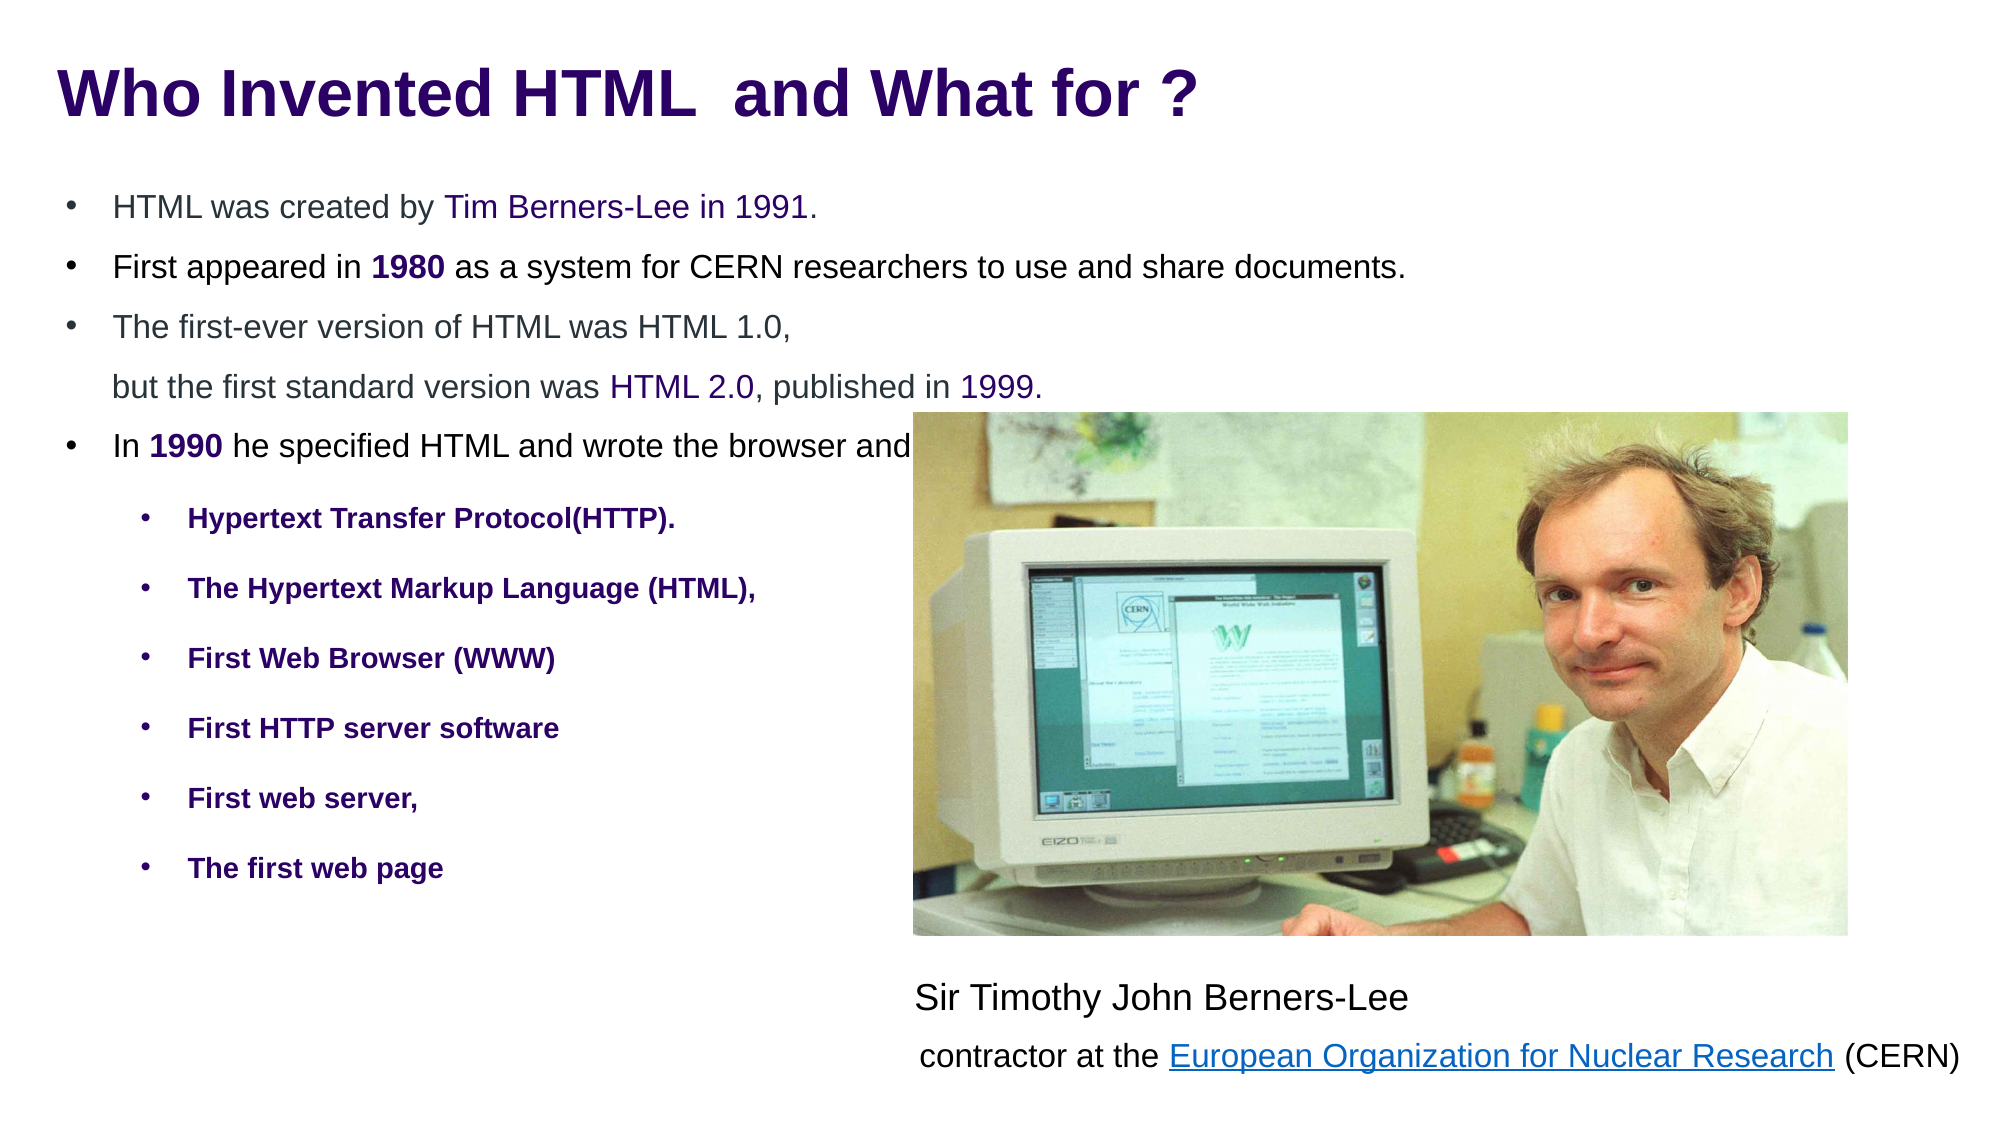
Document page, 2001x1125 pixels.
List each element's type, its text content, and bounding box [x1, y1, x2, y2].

text_box Sir Timothy John Berners-Lee [899, 965, 1425, 1026]
text_box contractor at the European Organization for Nuclear Research (CERN) [904, 1026, 1976, 1082]
text_box Create by Madhusha Prasad. [1657, 1057, 1983, 1119]
text_box Who Invented HTML and What for ? [42, 42, 1234, 138]
text_box HTML was created by Tim Berners-Lee in 1991. First appeared in 1980 as a system for CERN researchers to use and share documents. The first-ever version of HTML was HTML 1.0, but the first standard version was HTML 2.0, published in 1999. In 1990 he specified HTML and wrote the browser and server software further. Hypertext Transfer Protocol(HTTP). The Hypertext Markup Language (HTML), First Web Browser (WWW) First HTTP server software First web server, The first web page [50, 157, 1423, 892]
picture [913, 412, 1848, 936]
